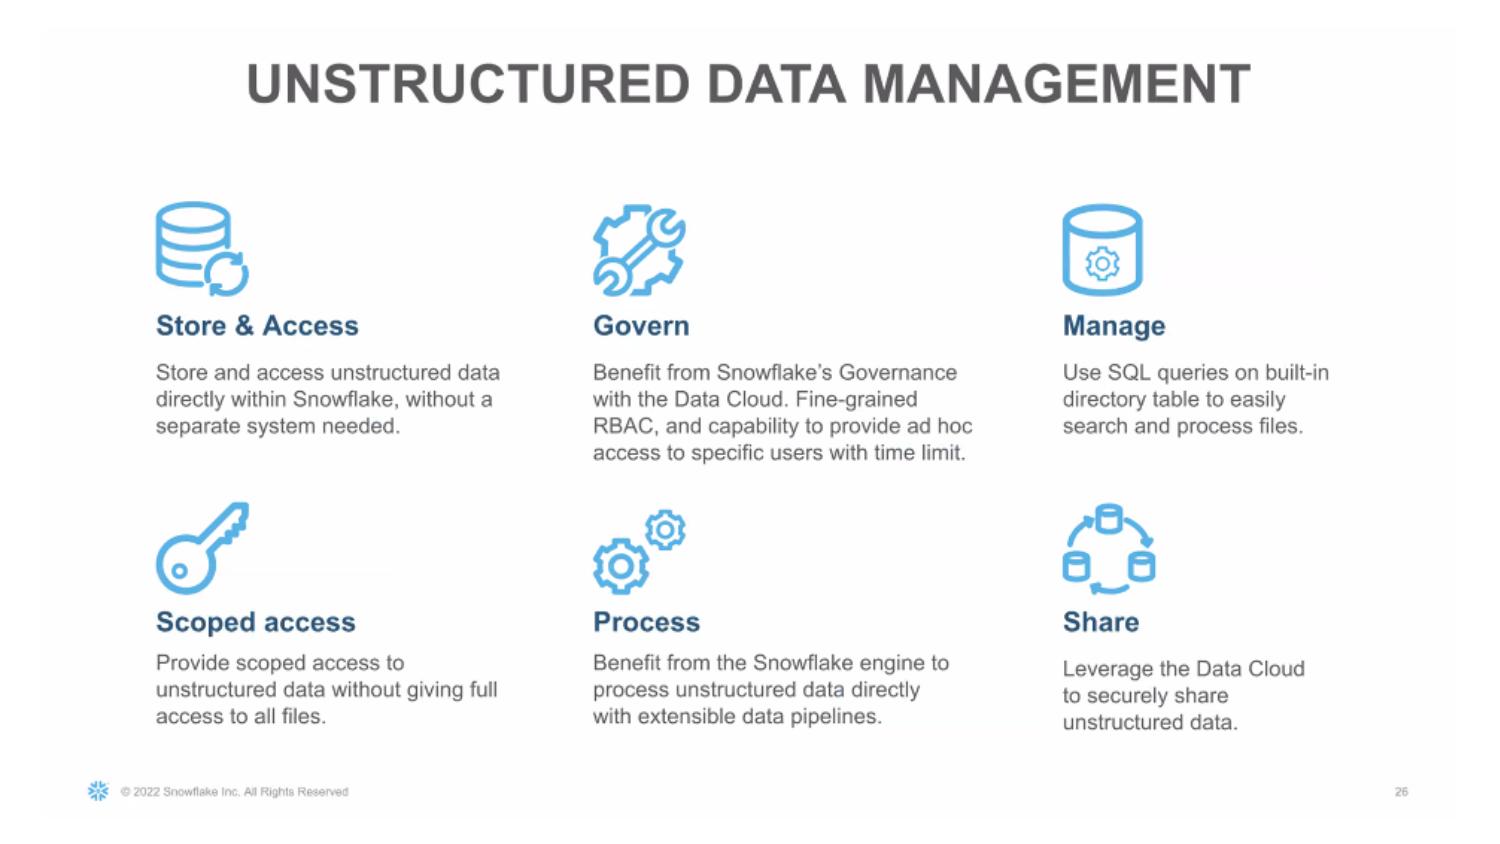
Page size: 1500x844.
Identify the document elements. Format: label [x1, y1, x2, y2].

picture [42, 24, 1458, 819]
